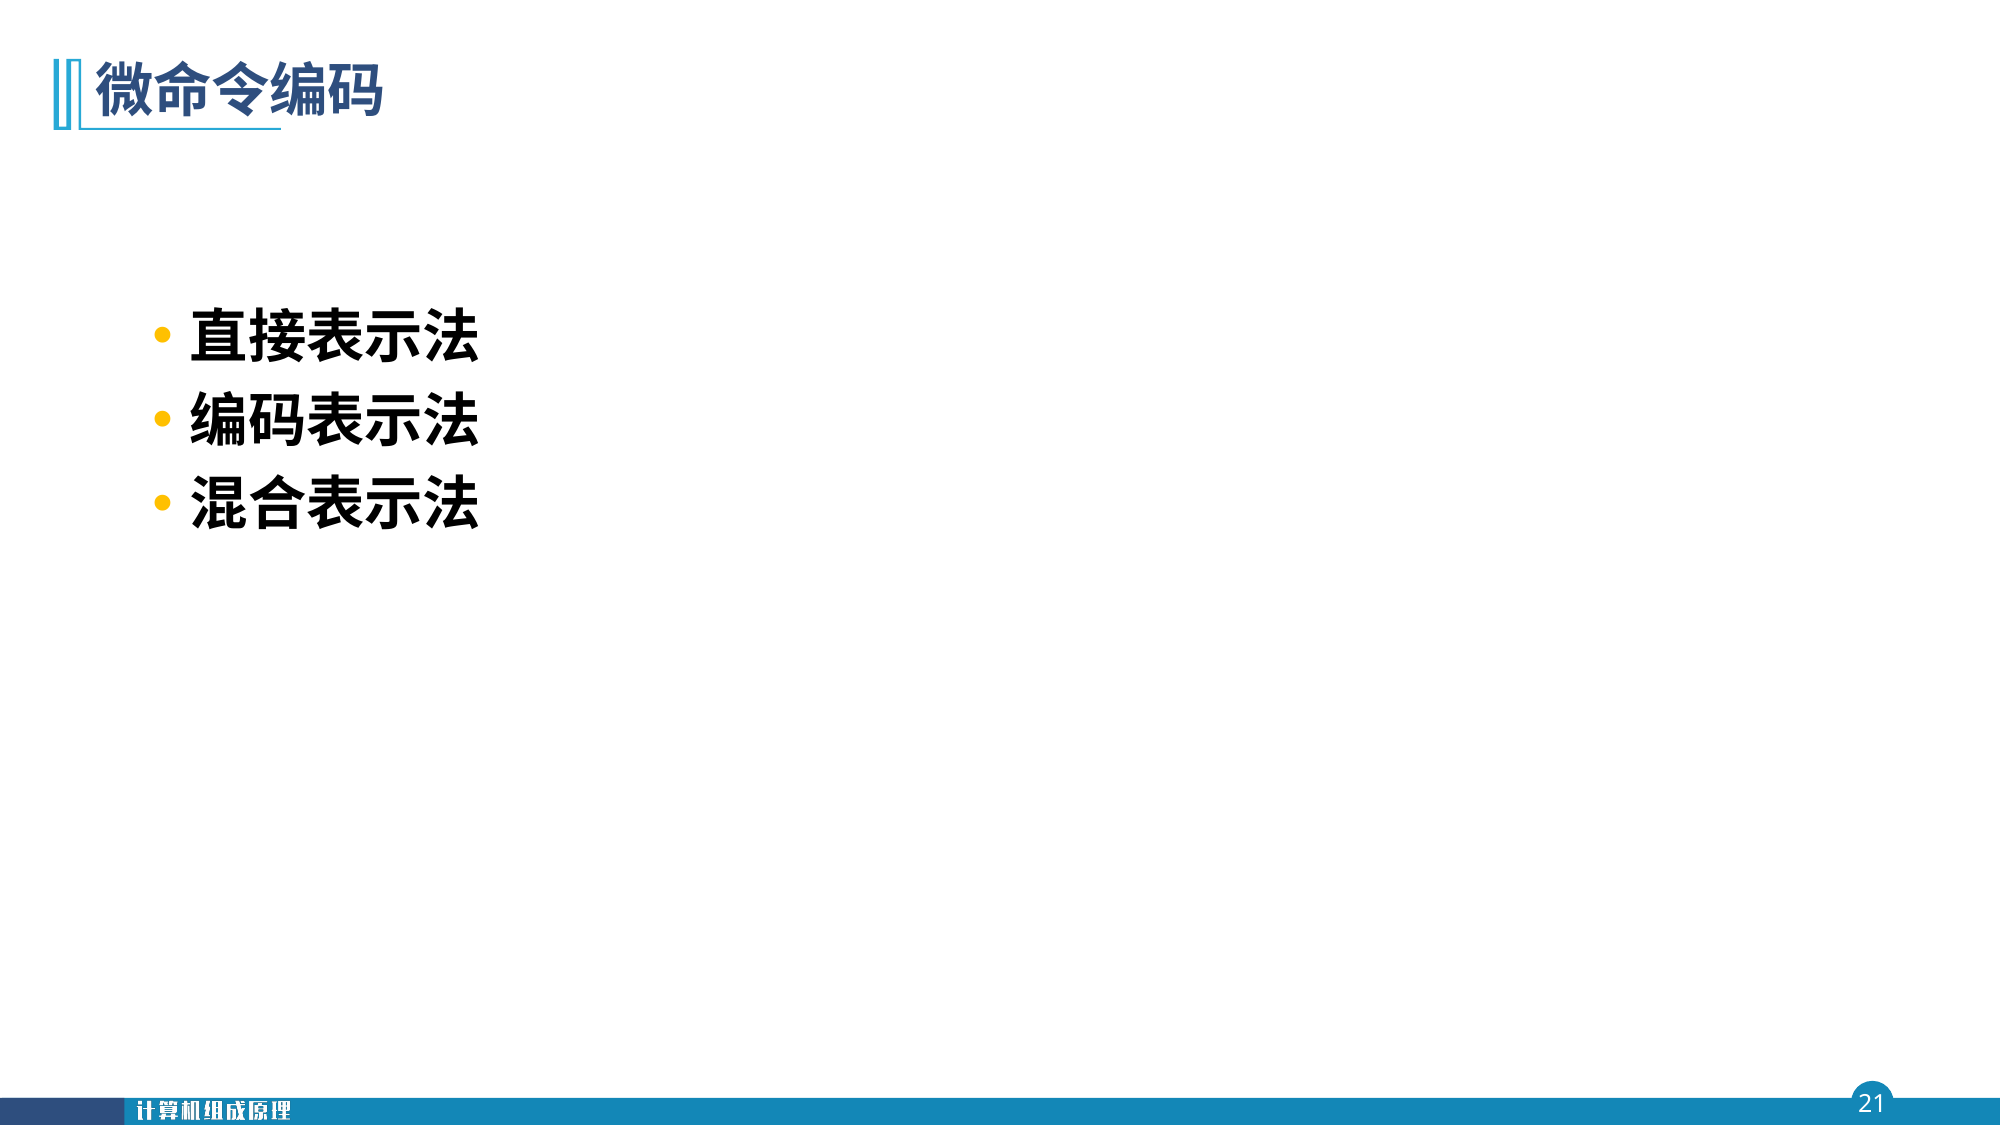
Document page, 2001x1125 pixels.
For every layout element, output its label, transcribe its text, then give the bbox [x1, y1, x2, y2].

list 直接表示法 编码表示法 混合表示法 [137, 299, 1863, 1014]
title 微命令编码 [80, 42, 1805, 144]
